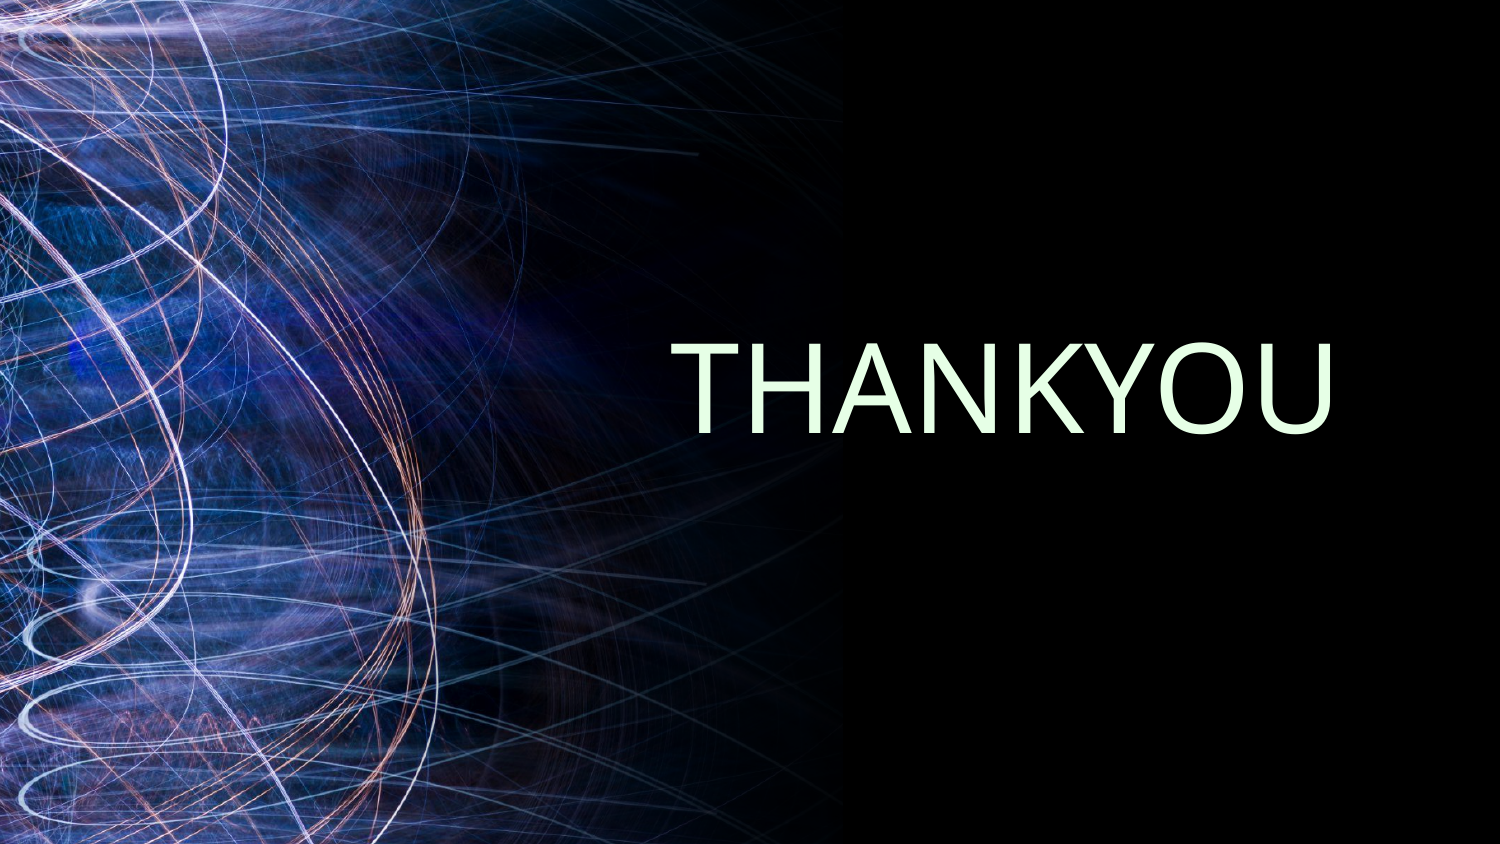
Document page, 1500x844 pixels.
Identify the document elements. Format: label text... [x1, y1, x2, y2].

title THANKYOU [630, 282, 1383, 474]
picture [0, 0, 995, 844]
